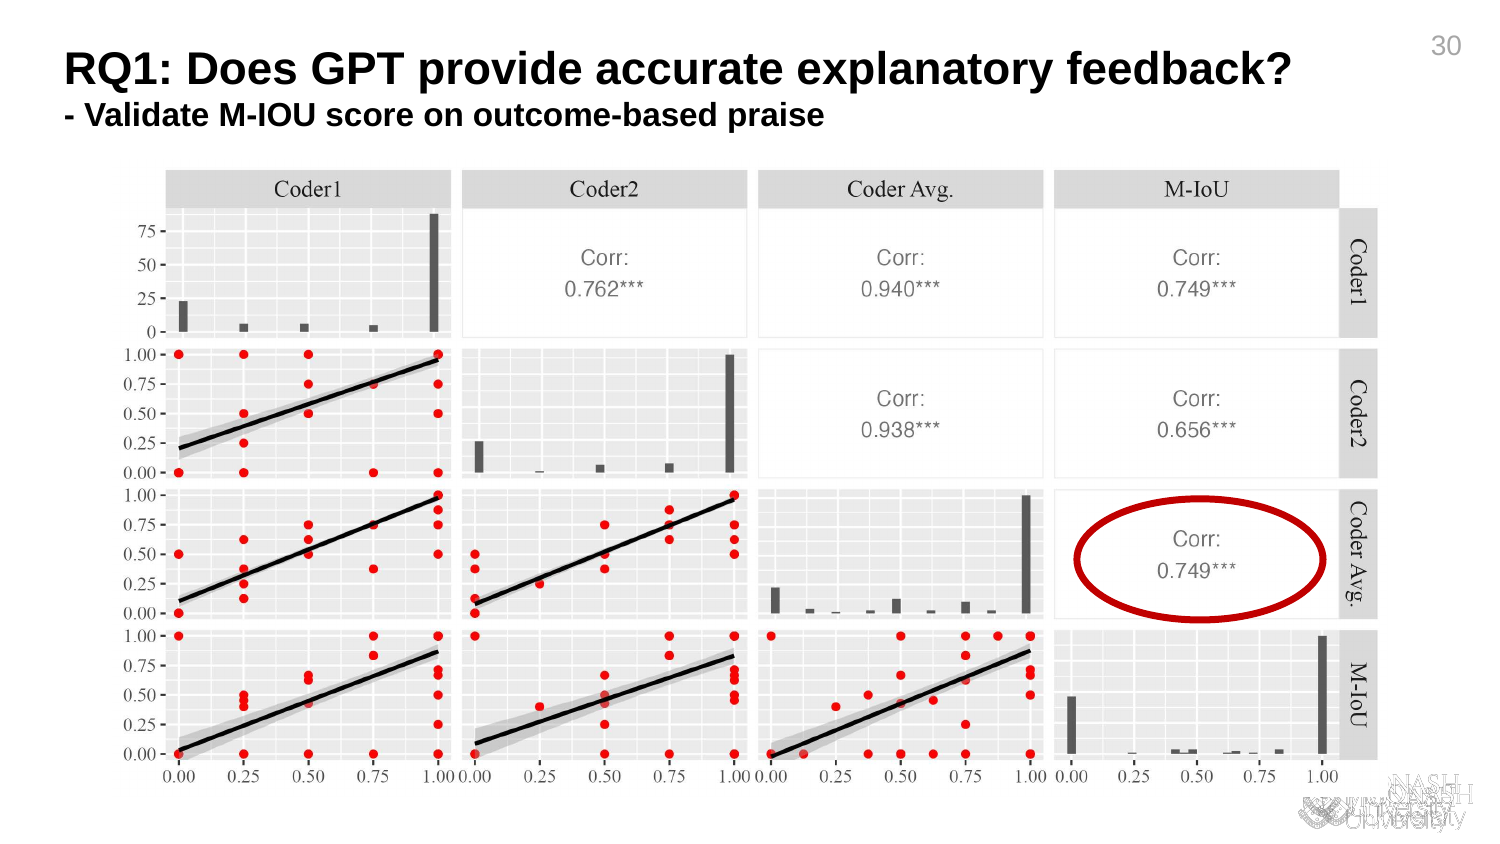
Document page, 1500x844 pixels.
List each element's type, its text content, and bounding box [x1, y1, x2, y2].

picture [111, 158, 1473, 833]
text_box RQ1: Does GPT provide accurate explanatory feedback? - Validate M-IOU score on outcome-based praise [49, 23, 1494, 125]
